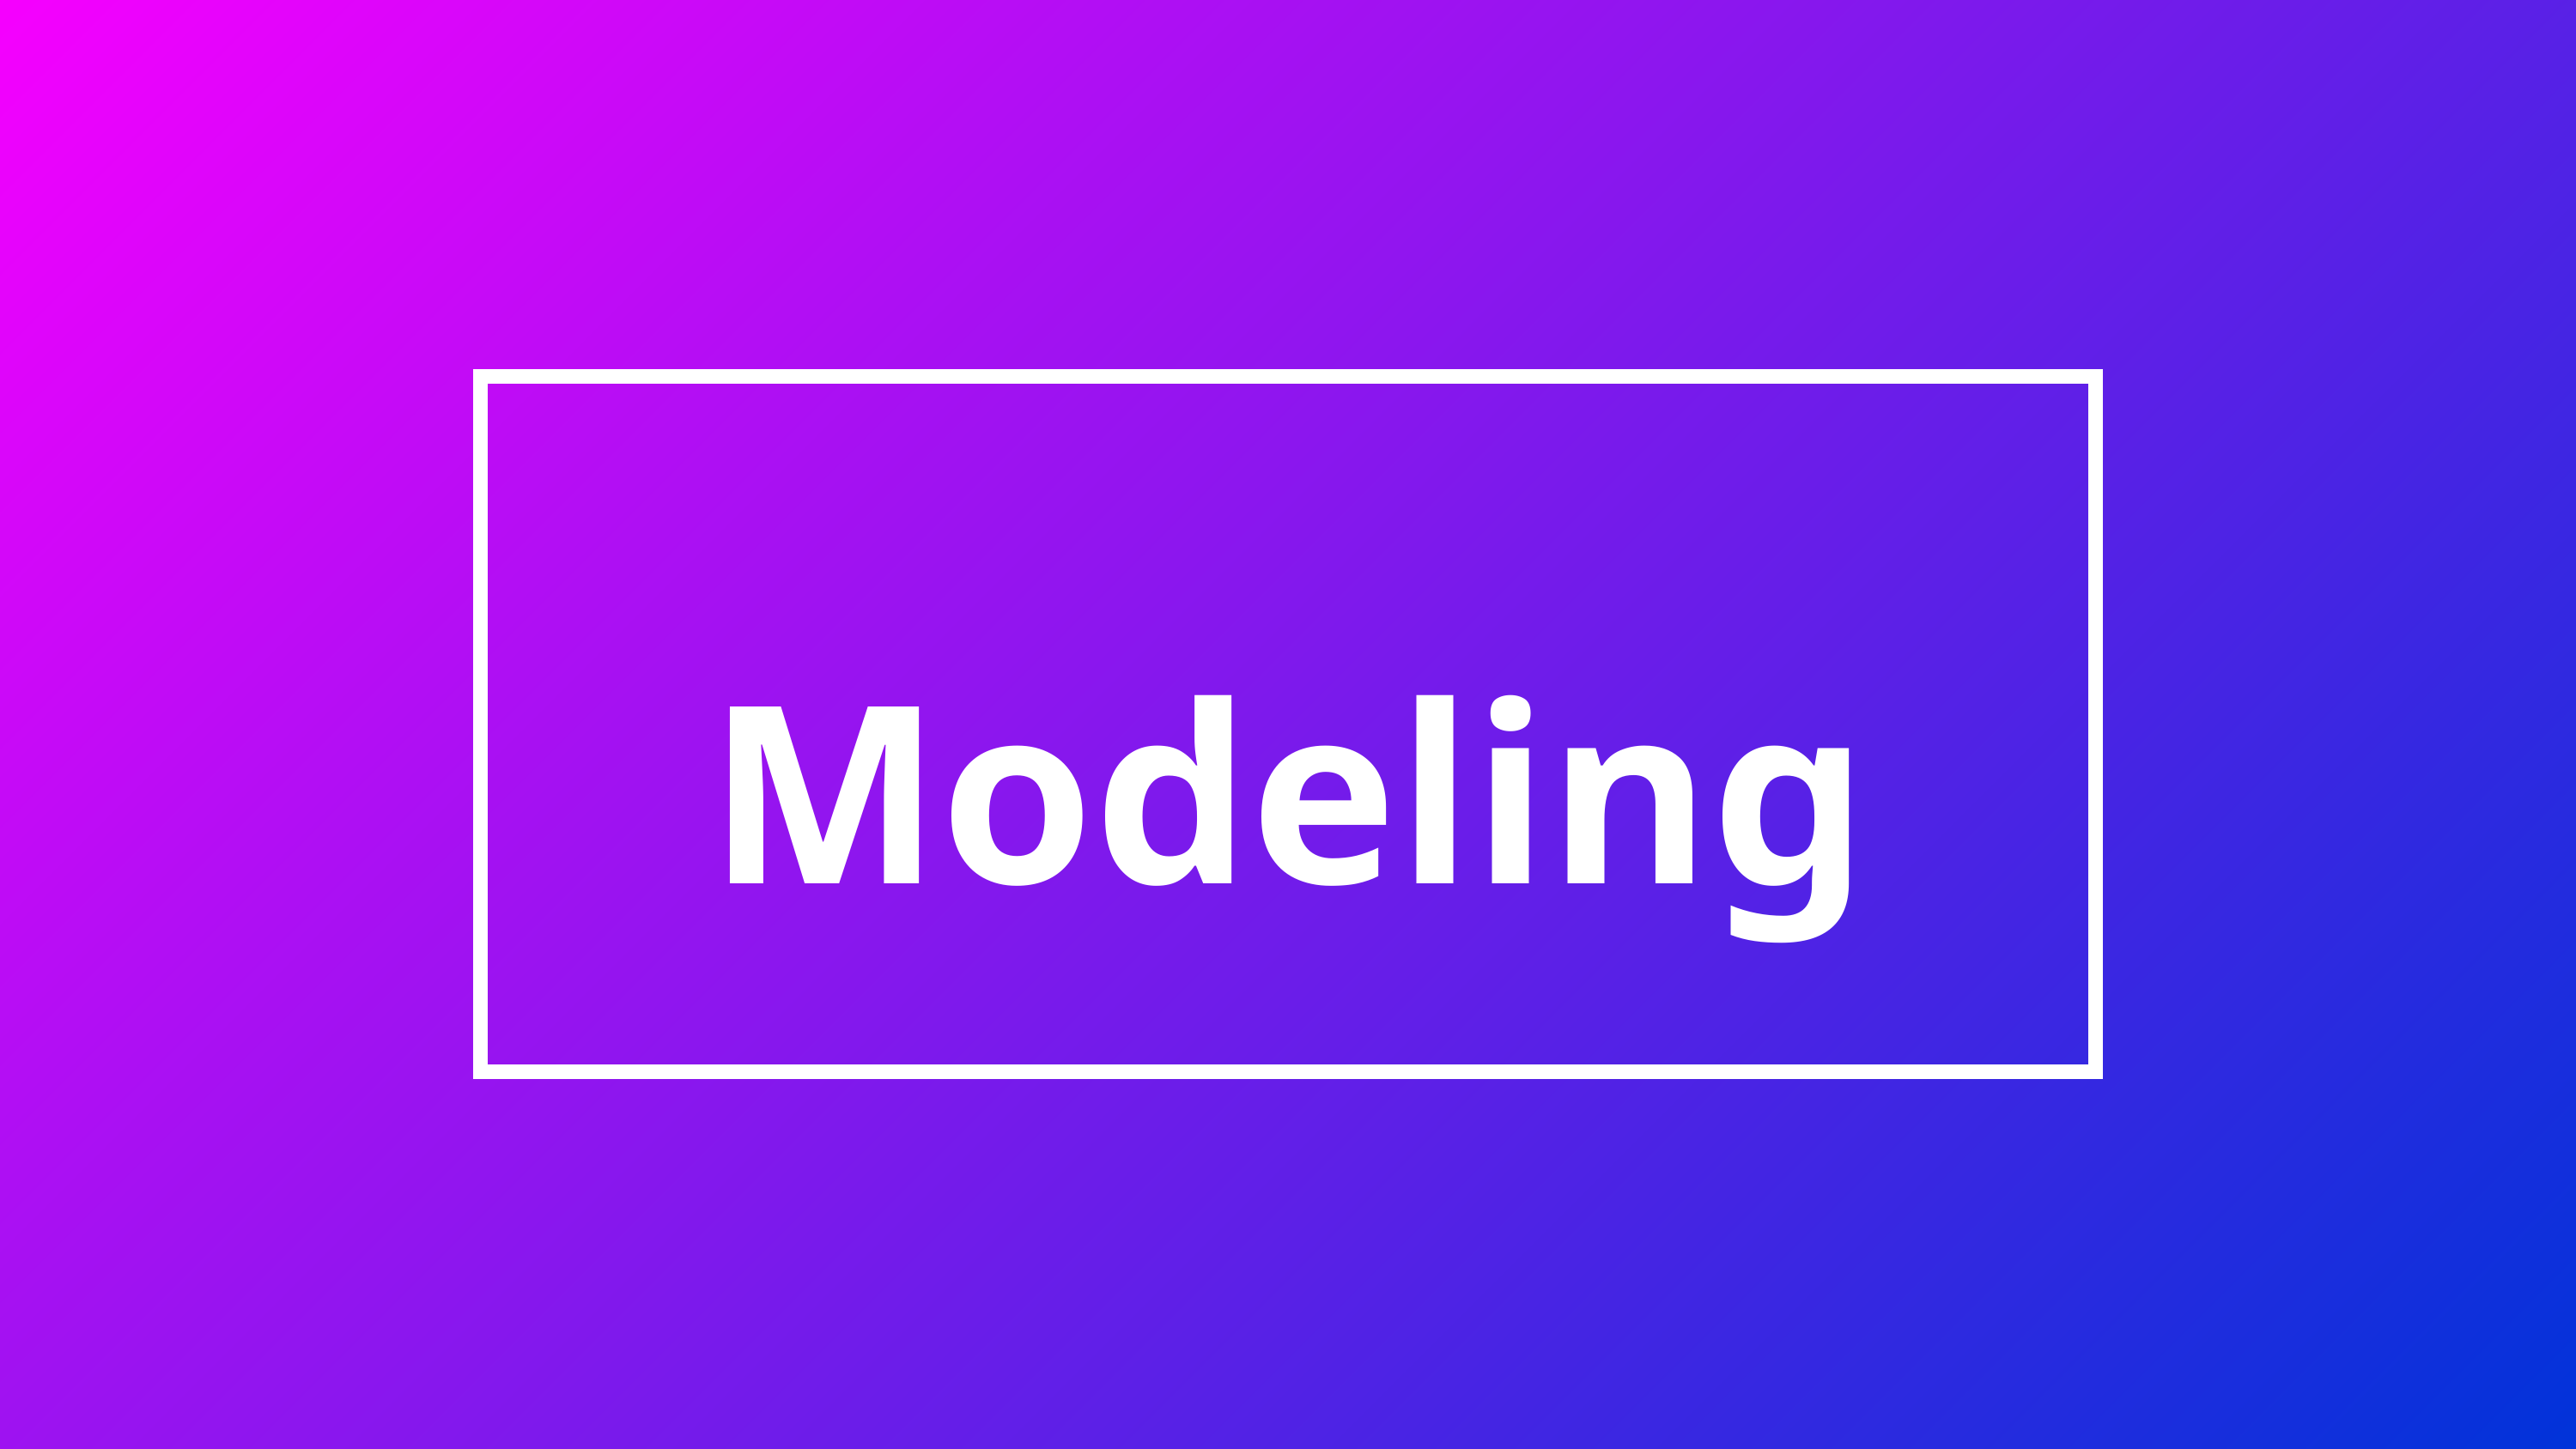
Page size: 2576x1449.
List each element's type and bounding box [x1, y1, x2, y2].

text_box [480, 355, 2096, 1072]
